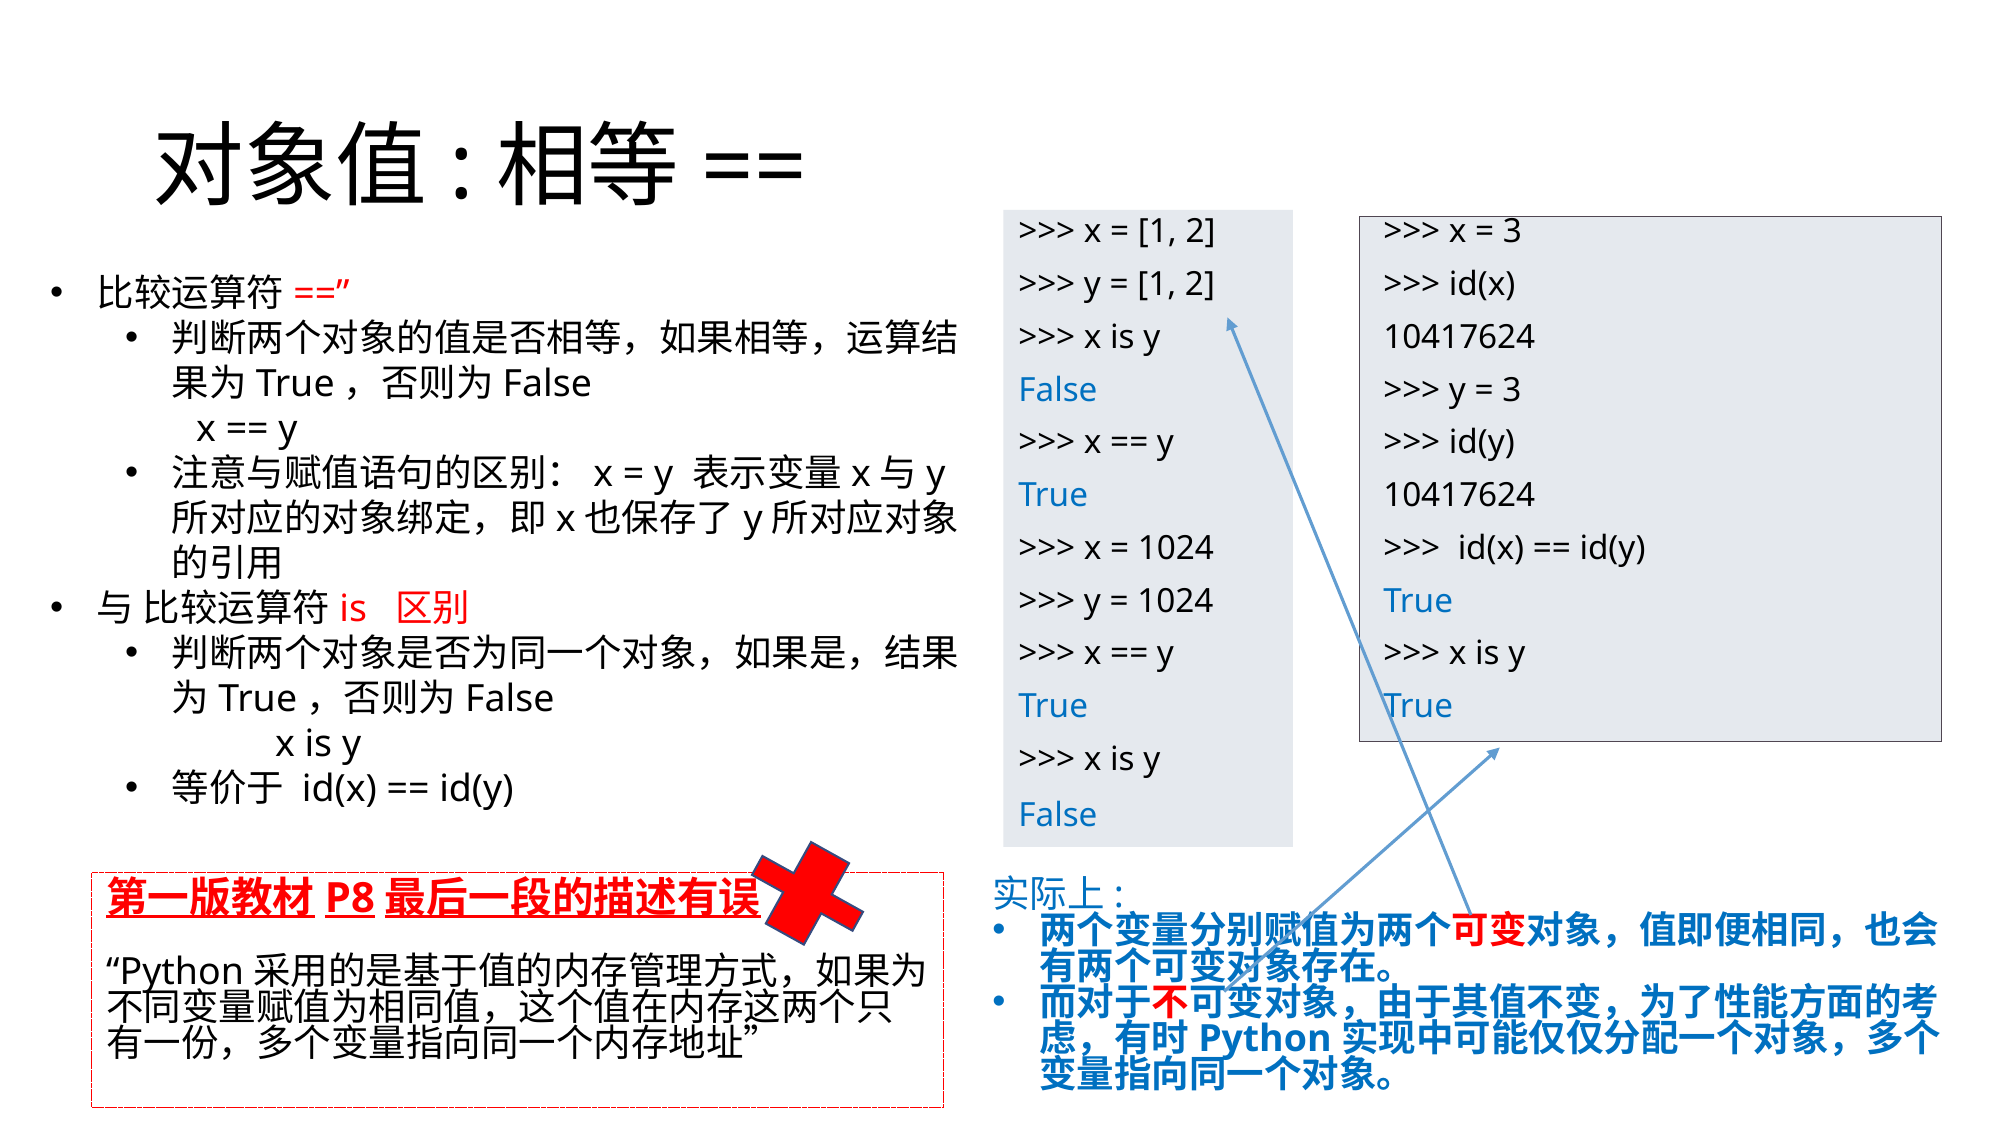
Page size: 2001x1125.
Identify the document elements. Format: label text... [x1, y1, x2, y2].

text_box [1227, 317, 1471, 747]
title 对象值:相等== [137, 59, 1863, 278]
text_box 实际上: 两个变量分别赋值为两个可变对象，值即便相同，也会有两个可变对象存在。 而对于不可变对象，由于其值不变，为了性能方面的考虑，有时Python实现中可能仅仅分配一个对象，多个变量指向同一个对象。 [977, 871, 1978, 1102]
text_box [1224, 747, 1500, 992]
text_box 比较运算符==” 判断两个对象的值是否相等，如果相等，运算结果为True，否则为False x == y 注意与赋值语句的区别：x = y 表示变量x与y所对应的对象绑定，即x也保存了y所对应对象的引用 与 比较运算符is 区别 判断两个对象是否为同一个对象，如果是，结果为True，否则为False x is y 等价于 id(x) == id(y) [35, 261, 1000, 862]
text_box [1359, 209, 1942, 742]
text_box >>> x = [1, 2] >>> y = [1, 2] >>> x is y False >>> x == y True >>> x = 1024 >>> y = 1024 >>> x == y True >>> x is y False [1003, 209, 1293, 847]
text_box [750, 840, 865, 946]
text_box 第一版教材P8最后一段的描述有误 “Python采用的是基于值的内存管理方式，如果为不同变量赋值为相同值，这个值在内存这两个只有一份，多个变量指向同一个内存地址” [91, 872, 944, 1108]
